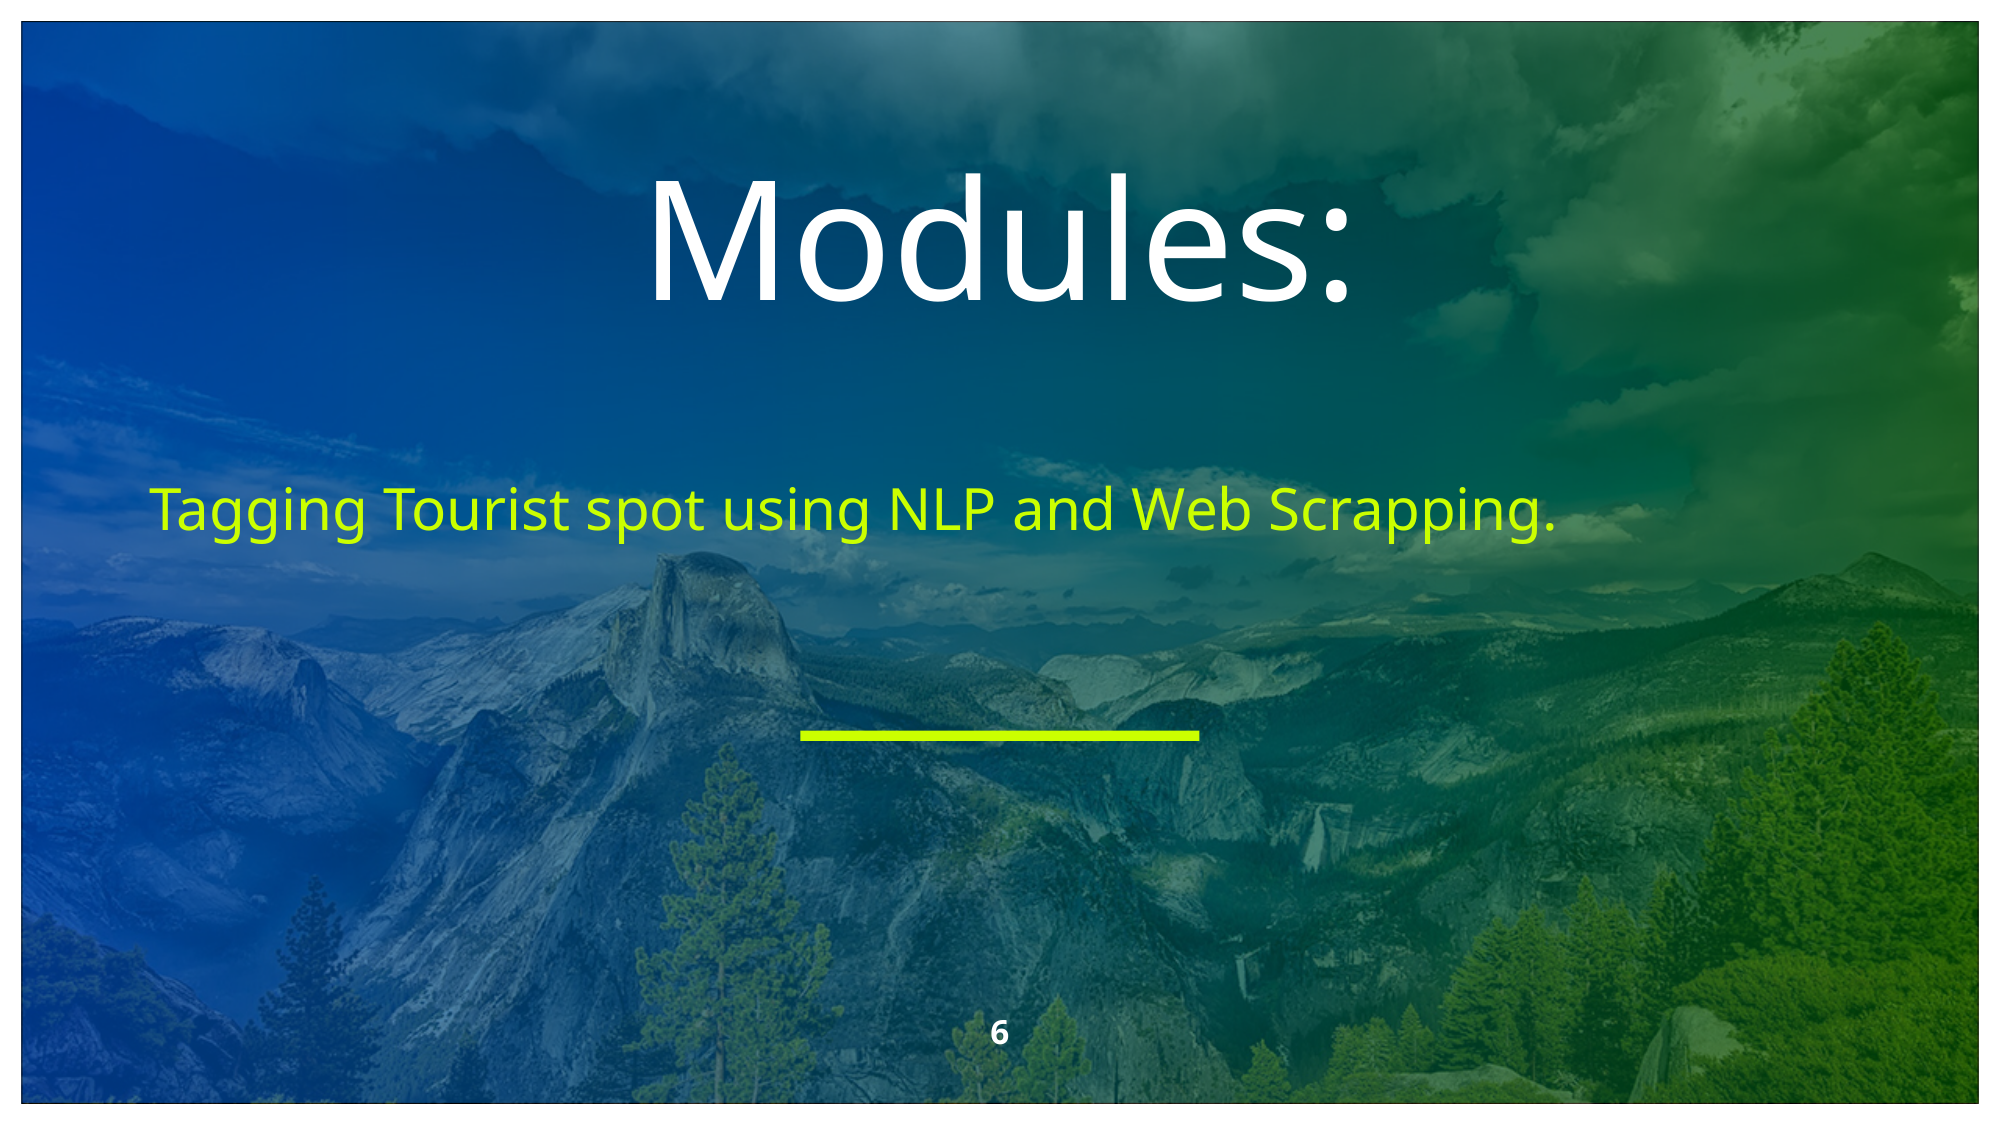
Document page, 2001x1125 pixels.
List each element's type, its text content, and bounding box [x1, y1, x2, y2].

subtitle Tagging Tourist spot using NLP and Web Scrapping. [134, 472, 1794, 653]
picture [21, 21, 1979, 1104]
title Modules: [170, 59, 1830, 434]
slide_number 6 [954, 1003, 1045, 1064]
